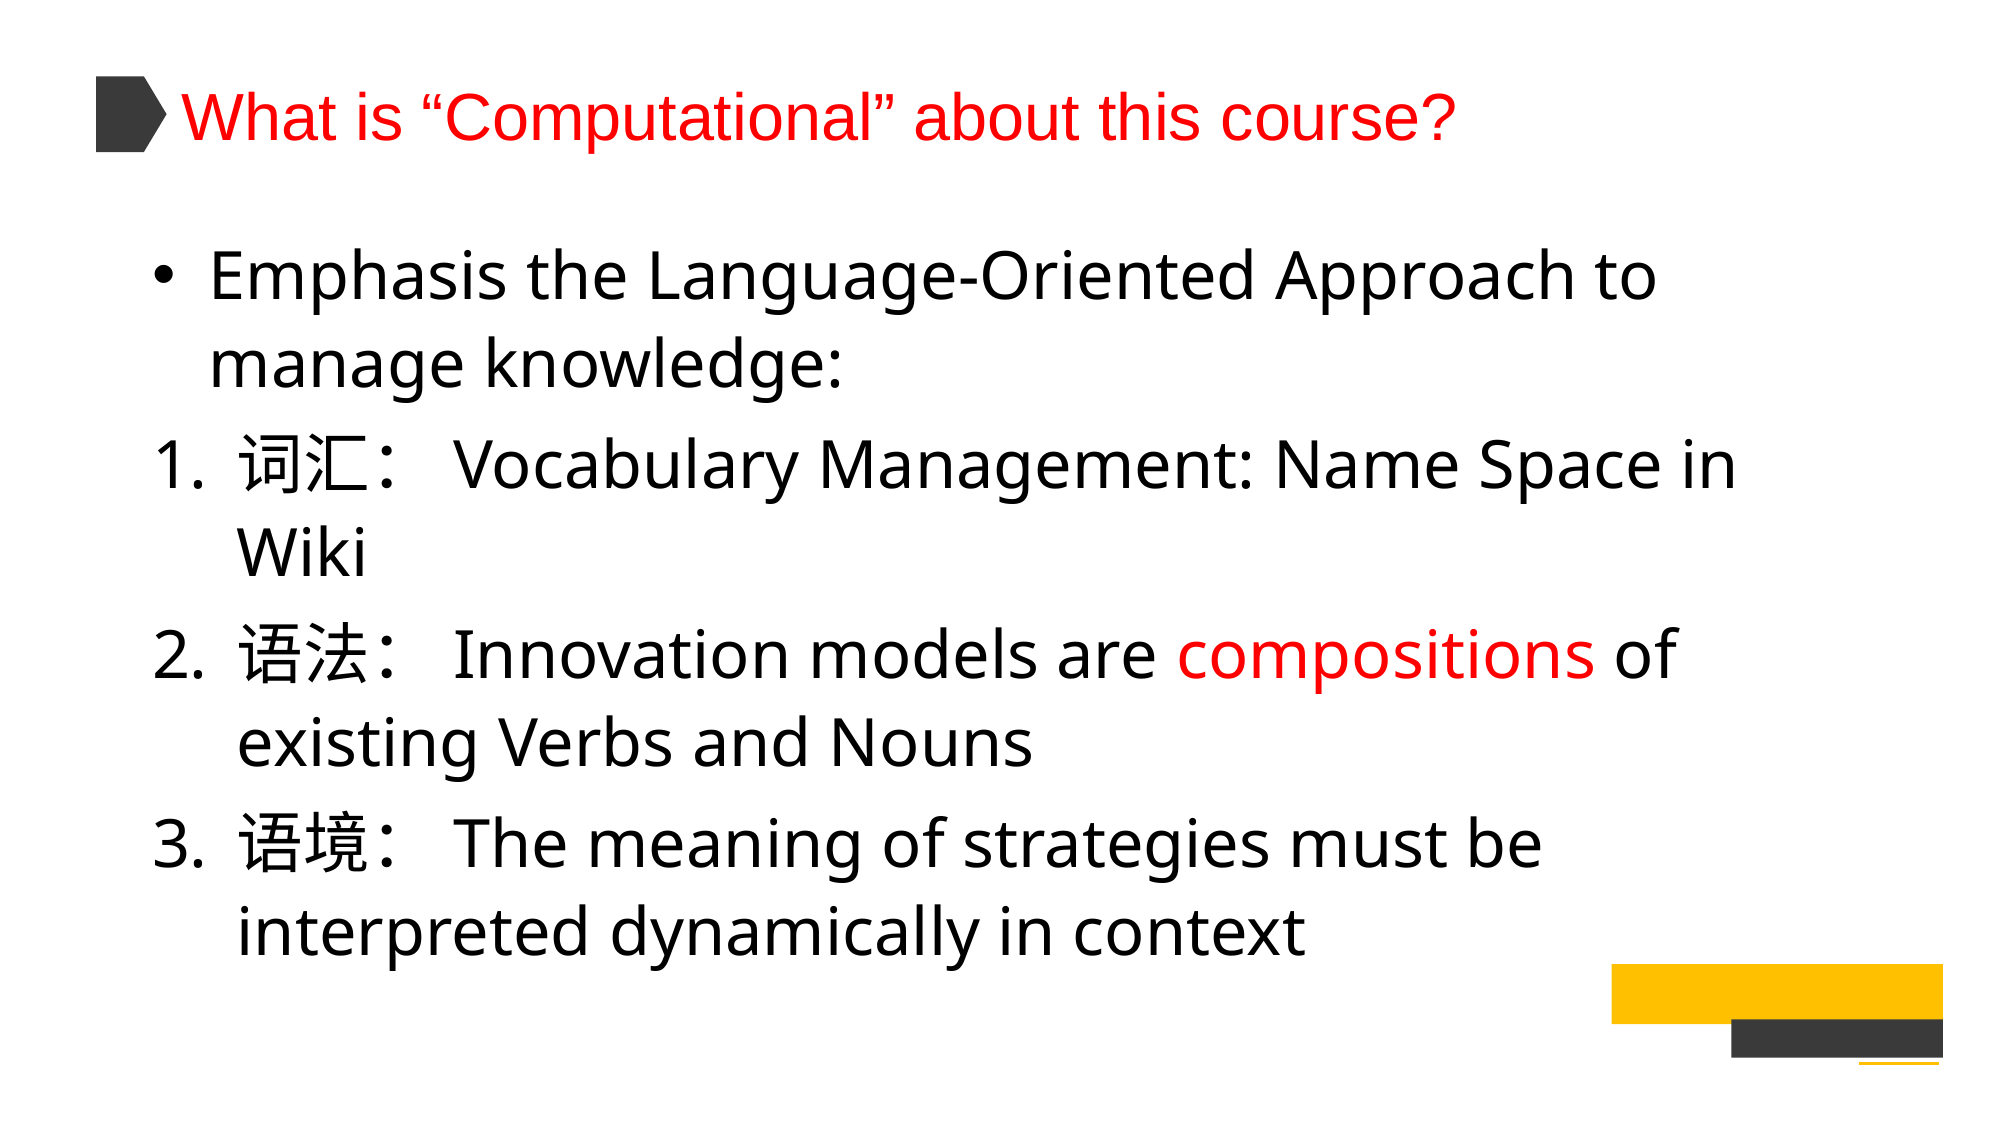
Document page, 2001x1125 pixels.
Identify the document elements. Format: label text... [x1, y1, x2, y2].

list Emphasis the Language-Oriented Approach to manage knowledge: 词汇：Vocabulary Management: Name Space in Wiki 语法：Innovation models are compositions of existing Verbs and Nouns 语境：The meaning of strategies must be interpreted dynamically in context [137, 217, 1863, 1125]
text_box What is “Computational” about this course? [166, 66, 2000, 161]
text_box [94, 74, 166, 155]
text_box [1611, 963, 1944, 1064]
